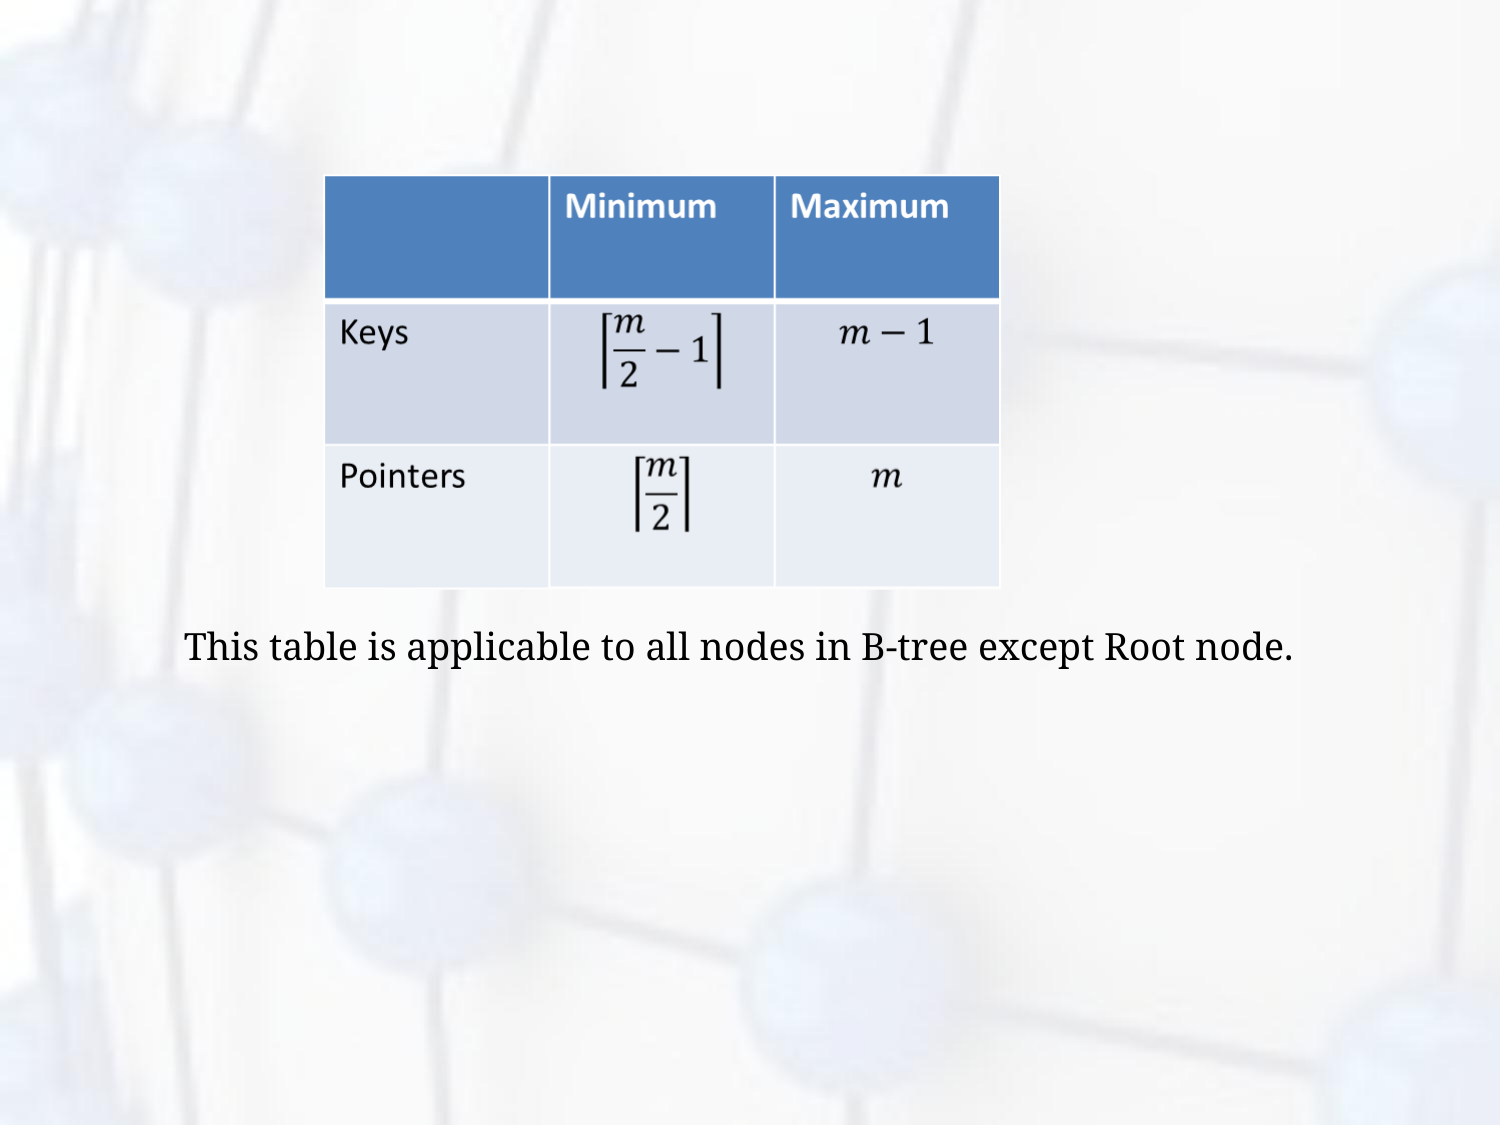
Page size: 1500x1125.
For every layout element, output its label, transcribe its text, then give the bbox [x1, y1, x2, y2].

text_box This table is applicable to all nodes in B-tree except Root node. [168, 615, 1432, 676]
picture [0, 0, 1500, 1125]
